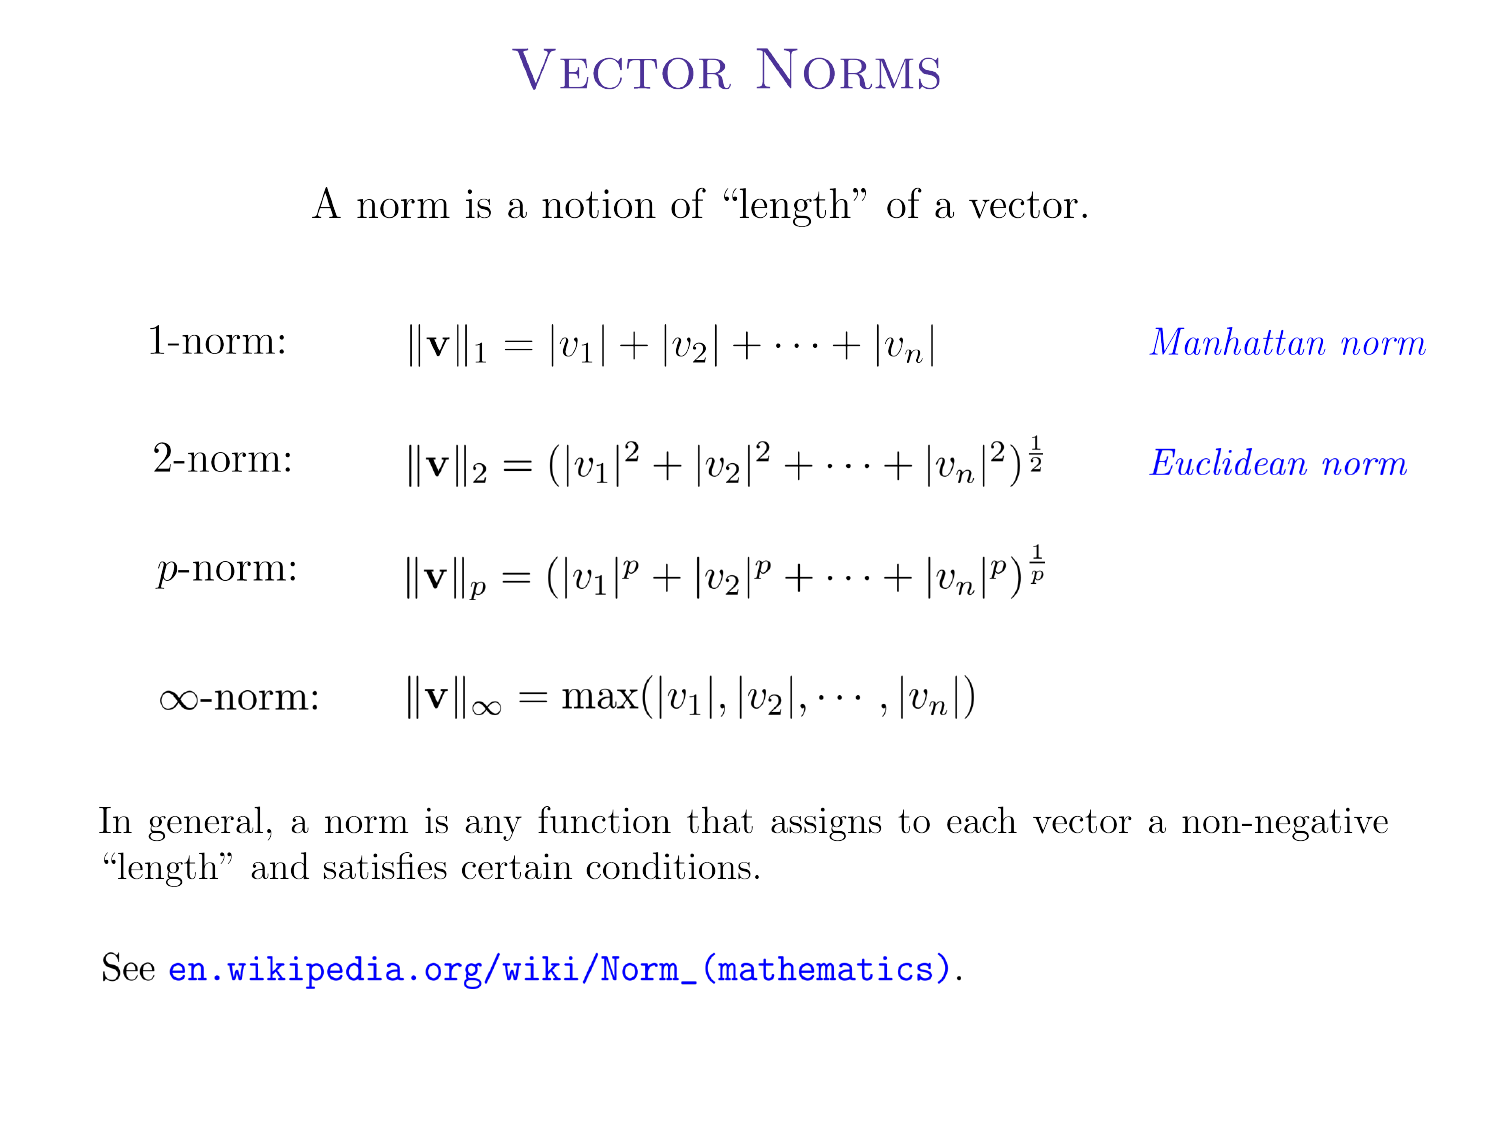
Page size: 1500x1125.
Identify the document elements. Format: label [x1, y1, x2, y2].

picture [410, 324, 933, 368]
picture [512, 47, 940, 91]
picture [160, 690, 318, 711]
picture [149, 325, 284, 355]
picture [154, 442, 290, 472]
picture [407, 543, 1045, 601]
picture [1149, 327, 1426, 355]
picture [155, 561, 296, 589]
picture [407, 675, 974, 719]
picture [103, 952, 961, 989]
picture [1149, 447, 1407, 475]
picture [99, 806, 1388, 887]
picture [312, 187, 1088, 227]
picture [408, 435, 1044, 487]
